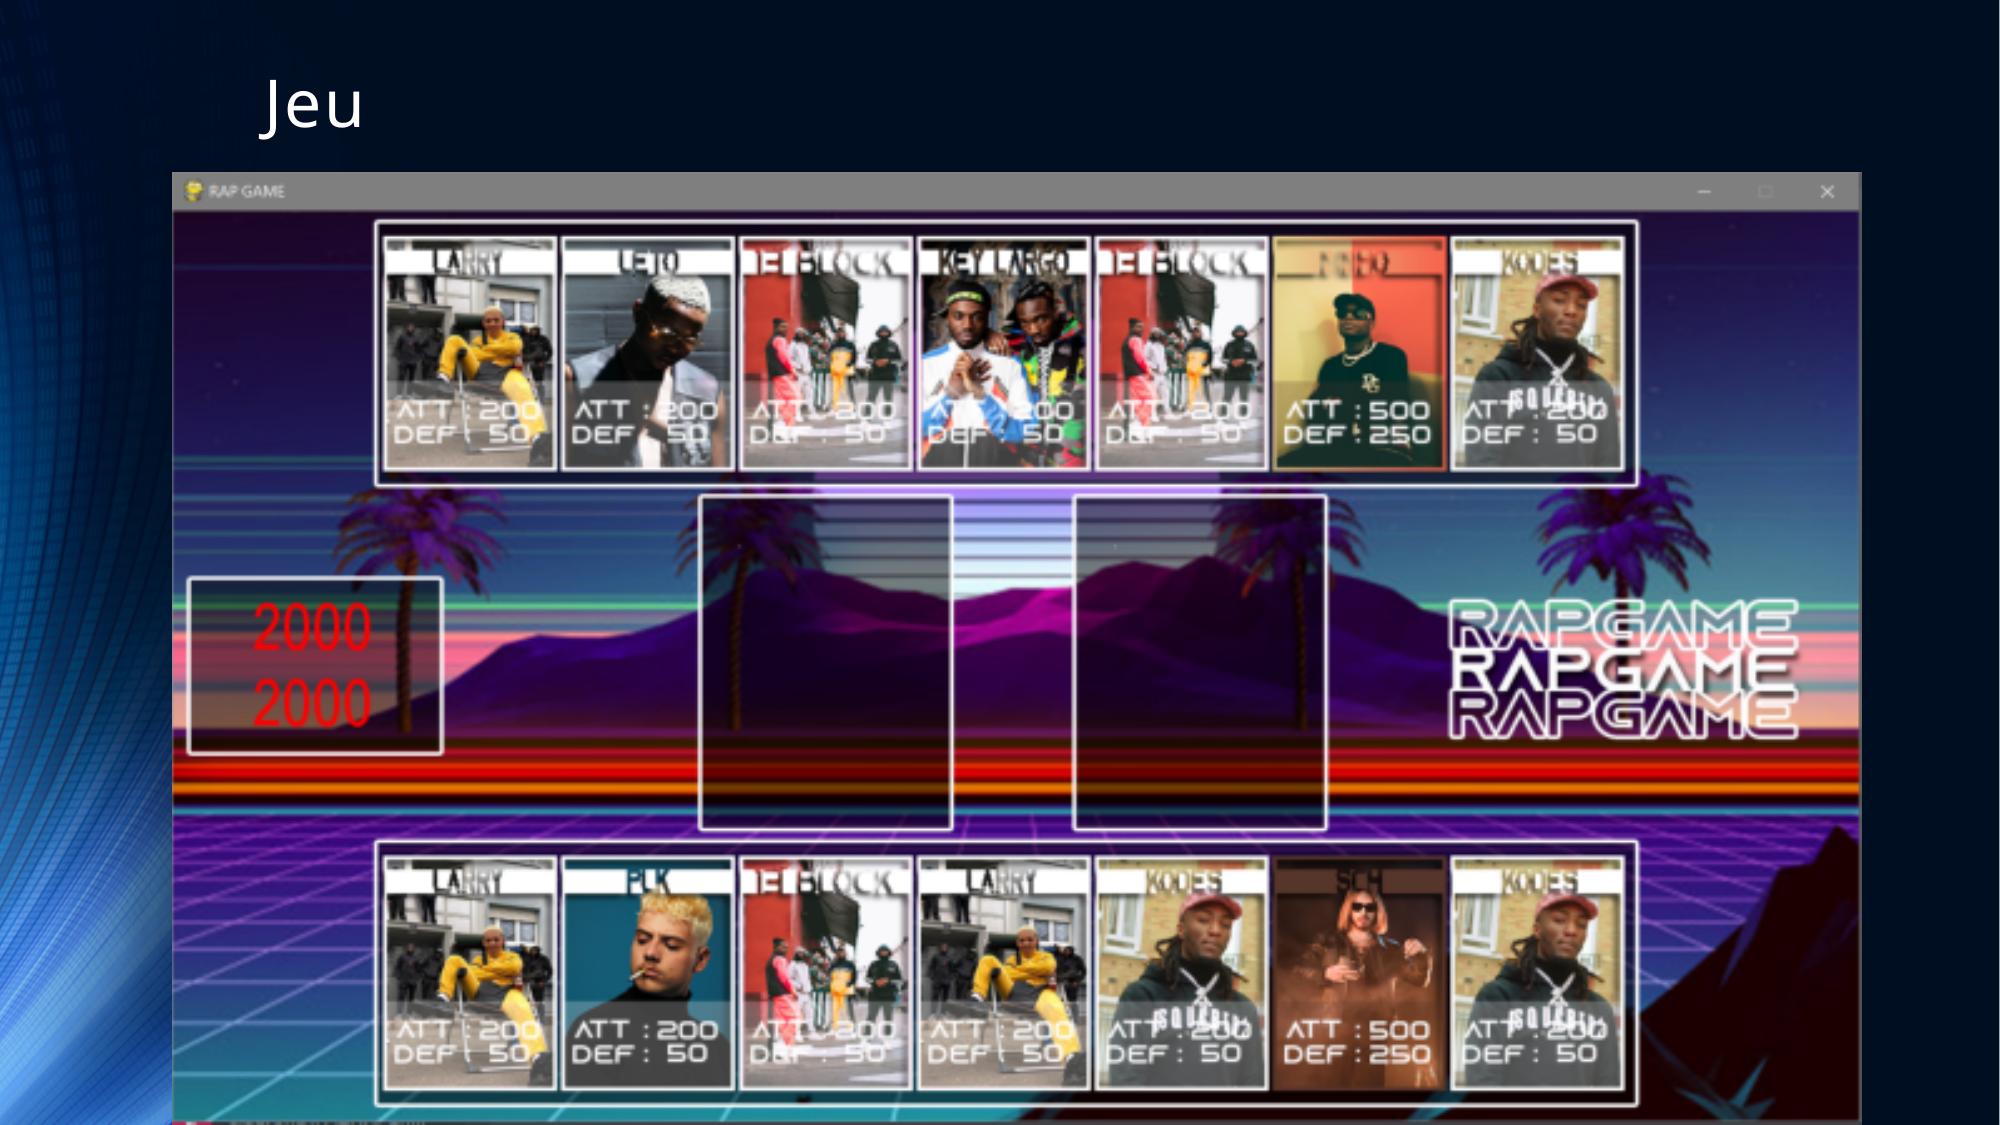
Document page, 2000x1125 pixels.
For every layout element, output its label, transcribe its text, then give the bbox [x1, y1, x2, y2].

title Jeu [249, 62, 1750, 149]
picture [0, 0, 2000, 1125]
